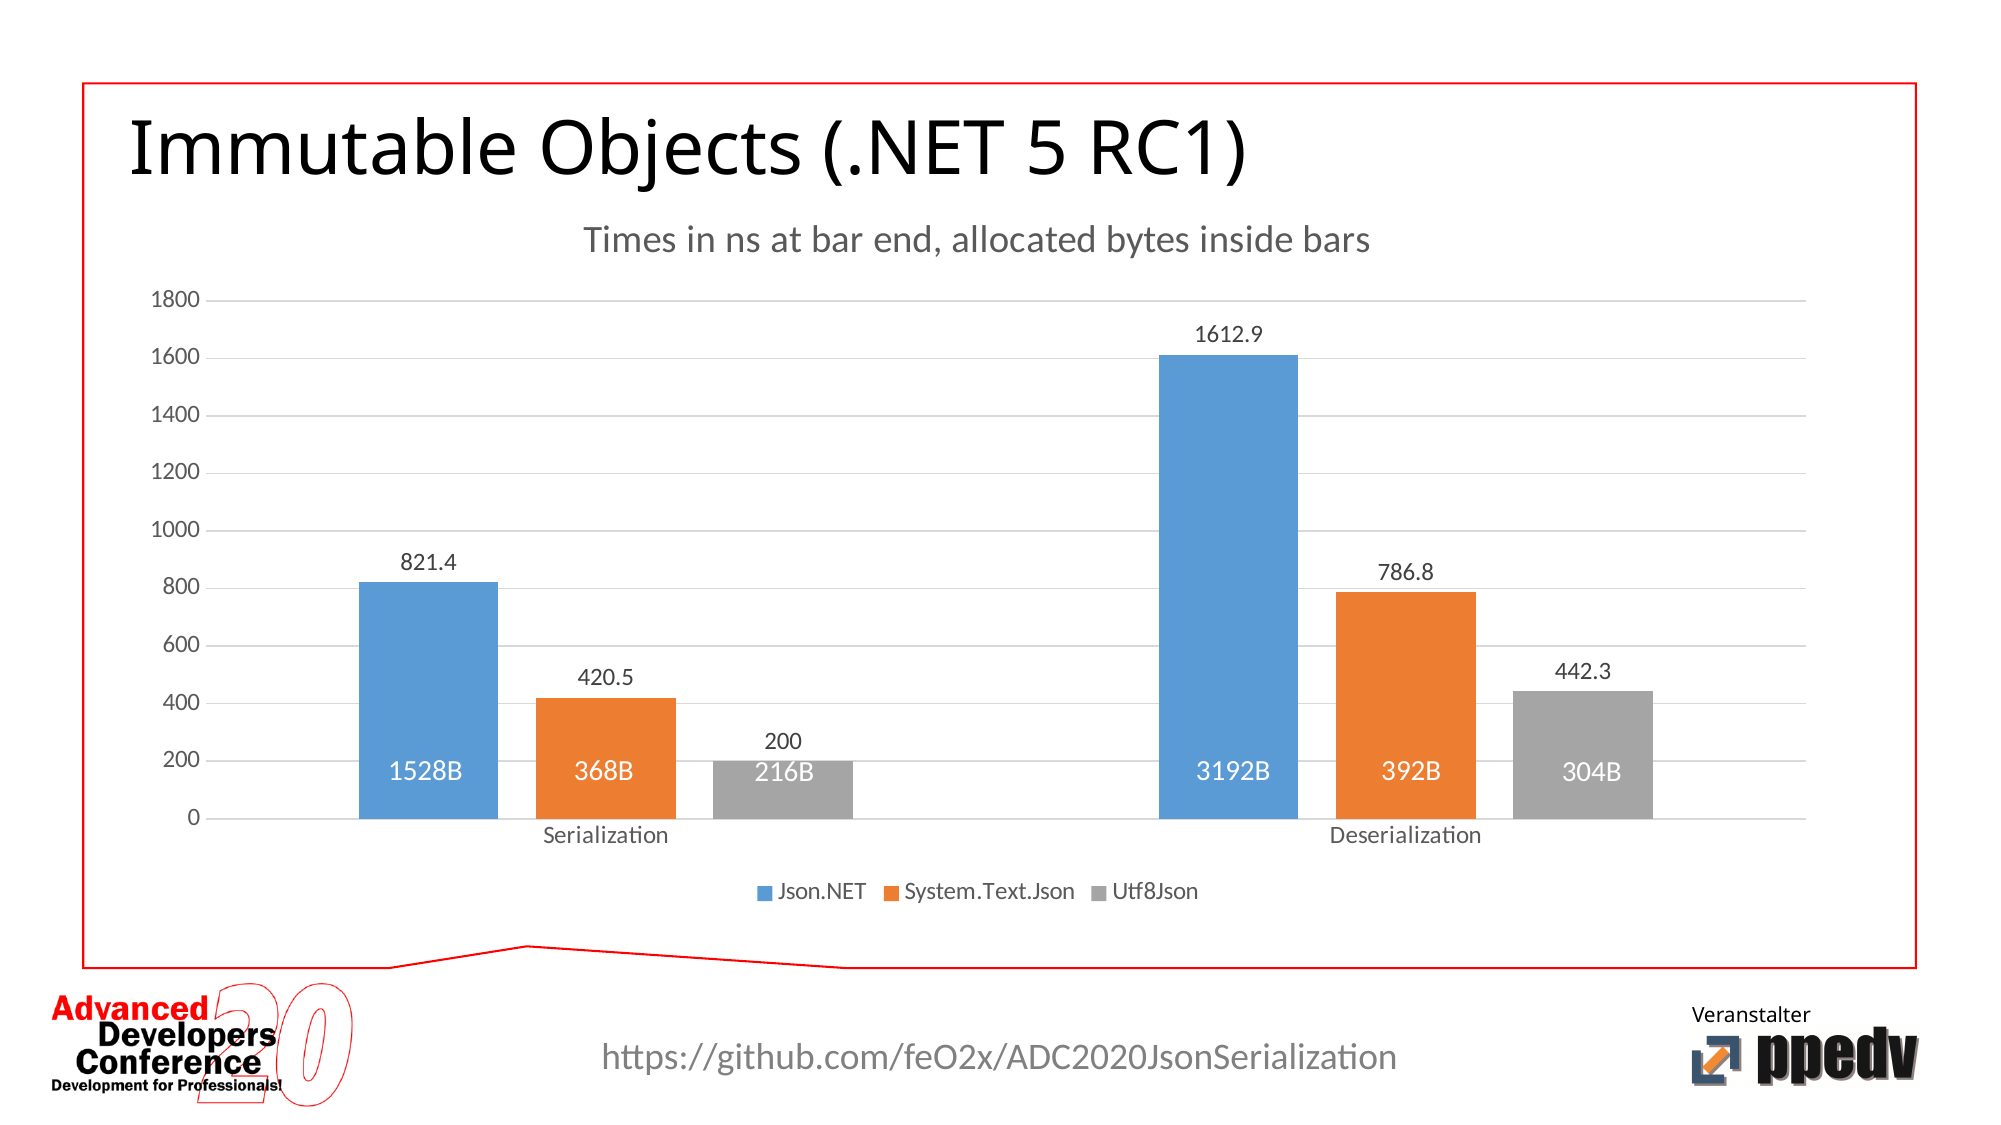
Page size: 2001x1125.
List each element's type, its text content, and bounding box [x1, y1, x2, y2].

chart [115, 189, 1841, 913]
picture [1689, 1024, 1921, 1089]
title Immutable Objects (.NET 5 RC1) [115, 102, 1841, 189]
picture [42, 976, 355, 1107]
